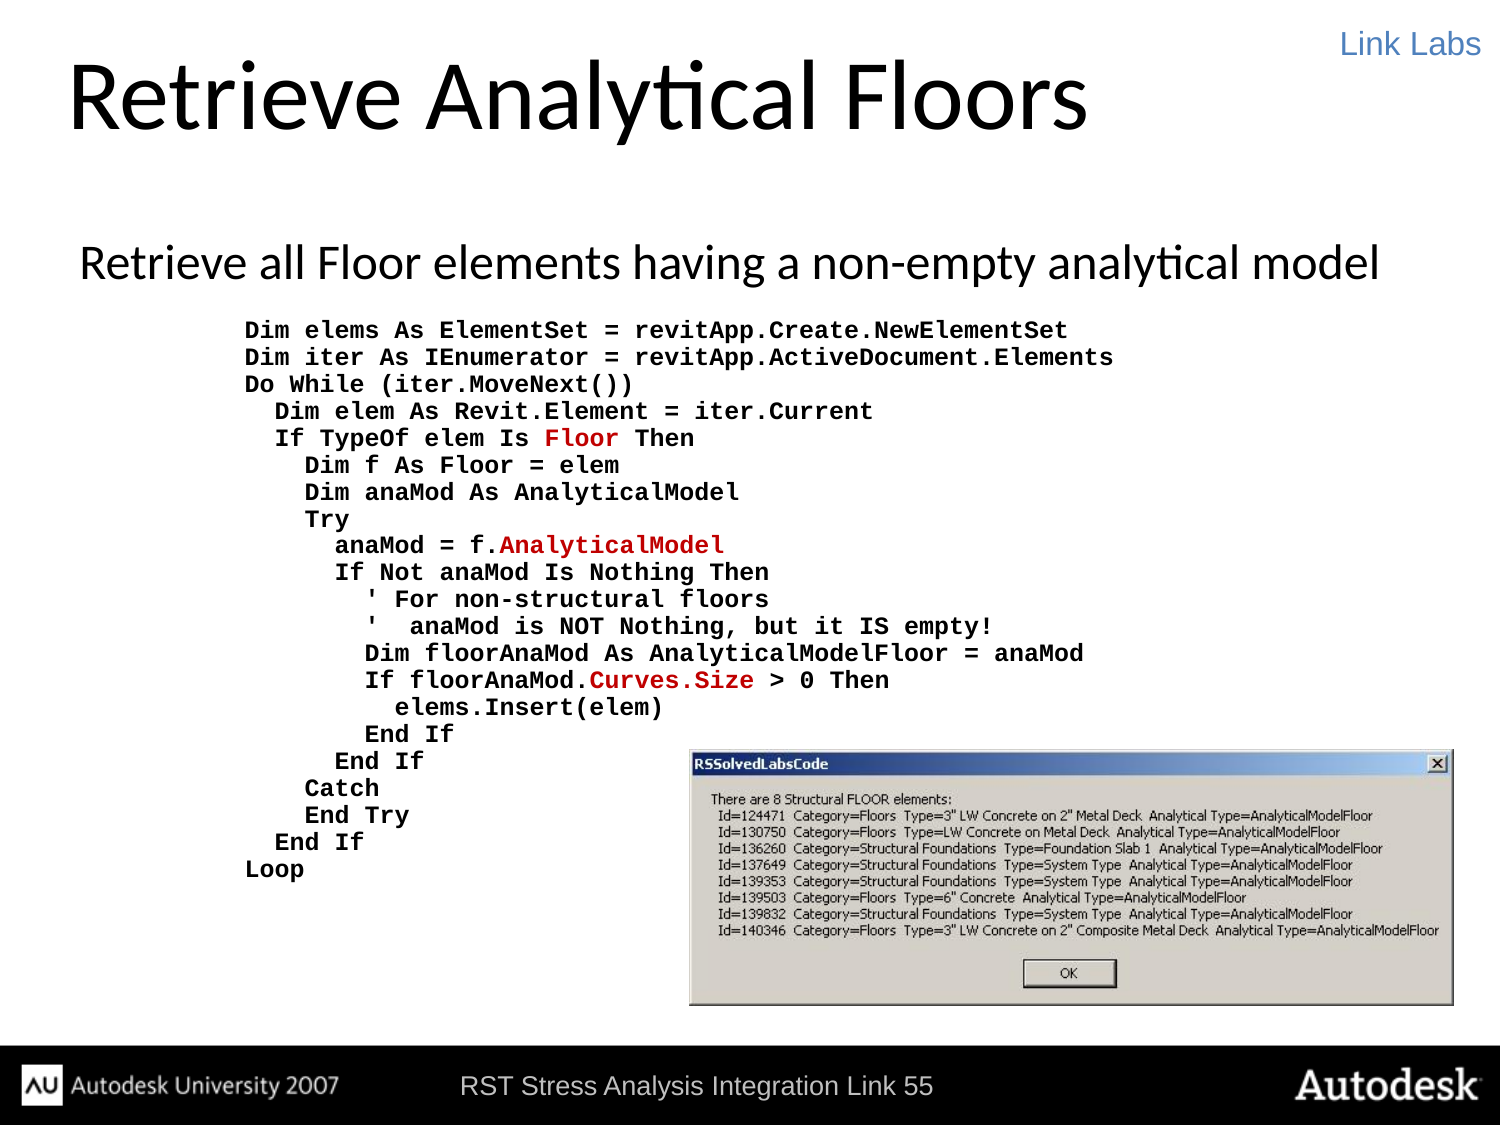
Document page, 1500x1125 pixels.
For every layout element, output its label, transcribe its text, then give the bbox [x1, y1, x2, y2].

picture [0, 0, 1500, 1125]
text_box Link Labs [1151, 22, 1483, 63]
list Retrieve all Floor elements having a non-empty analytical model Dim elems As ElementSet = revitApp.Create.NewElementSet Dim iter As IEnumerator = revitApp.ActiveDocument.Elements Do While (iter.MoveNext()) Dim elem As Revit.Element = iter.Current If TypeOf elem Is Floor Then Dim f As Floor = elem Dim anaMod As AnalyticalModel Try anaMod = f.AnalyticalModel If Not anaMod Is Nothing Then ' For non-structural floors ' anaMod is NOT Nothing, but it IS empty! Dim floorAnaMod As AnalyticalModelFloor = anaMod If floorAnaMod.Curves.Size > 0 Then elems.Insert(elem) End If End If Catch End Try End If Loop [45, 228, 1454, 914]
title Retrieve Analytical Floors [52, 22, 1353, 210]
